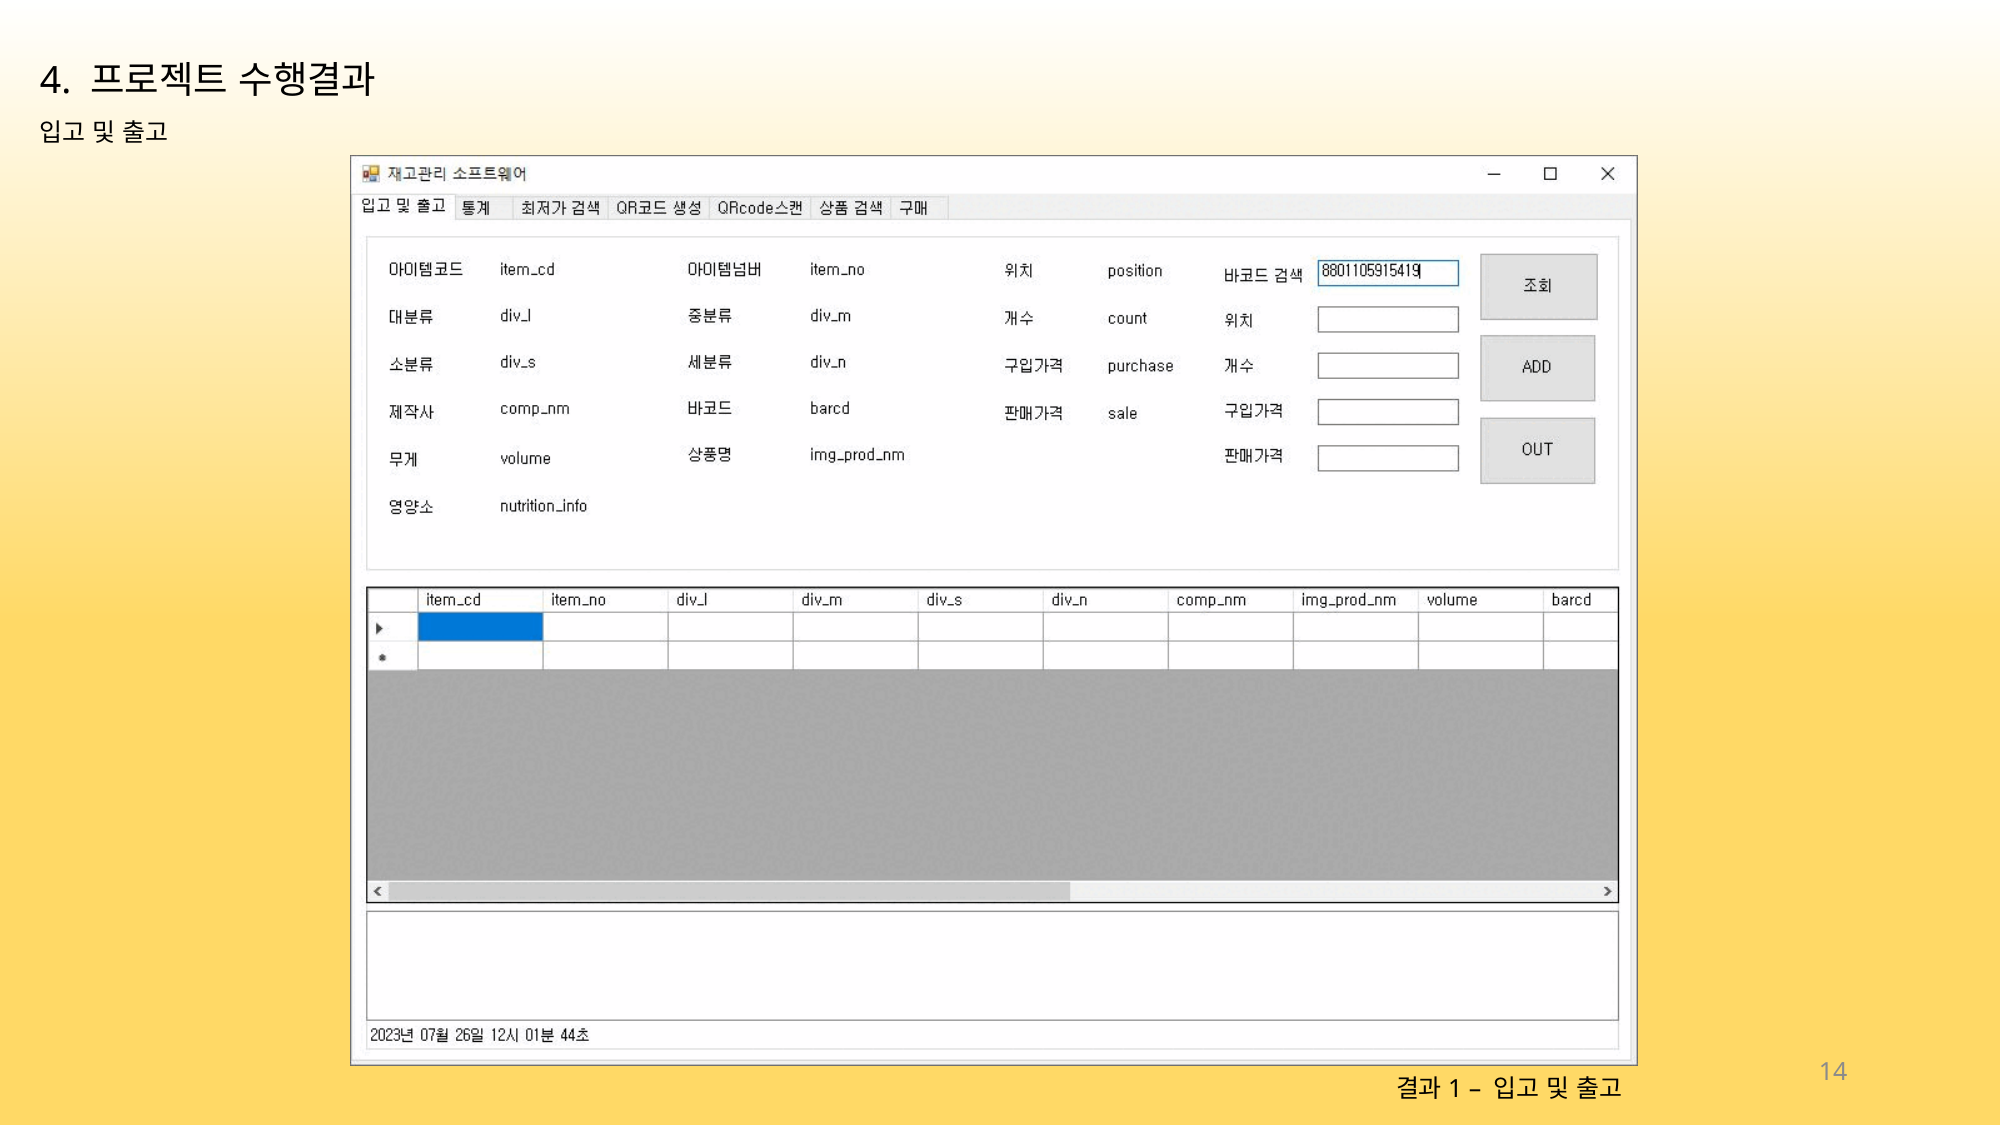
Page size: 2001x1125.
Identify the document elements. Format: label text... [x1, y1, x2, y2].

text_box 입고 및 출고 [25, 109, 1690, 154]
text_box 4. 프로젝트 수행결과 [25, 48, 1690, 109]
slide_number 14 [1638, 1042, 1863, 1103]
picture [349, 155, 1638, 1066]
text_box 결과1 – 입고 및 출고 [890, 1066, 1638, 1111]
